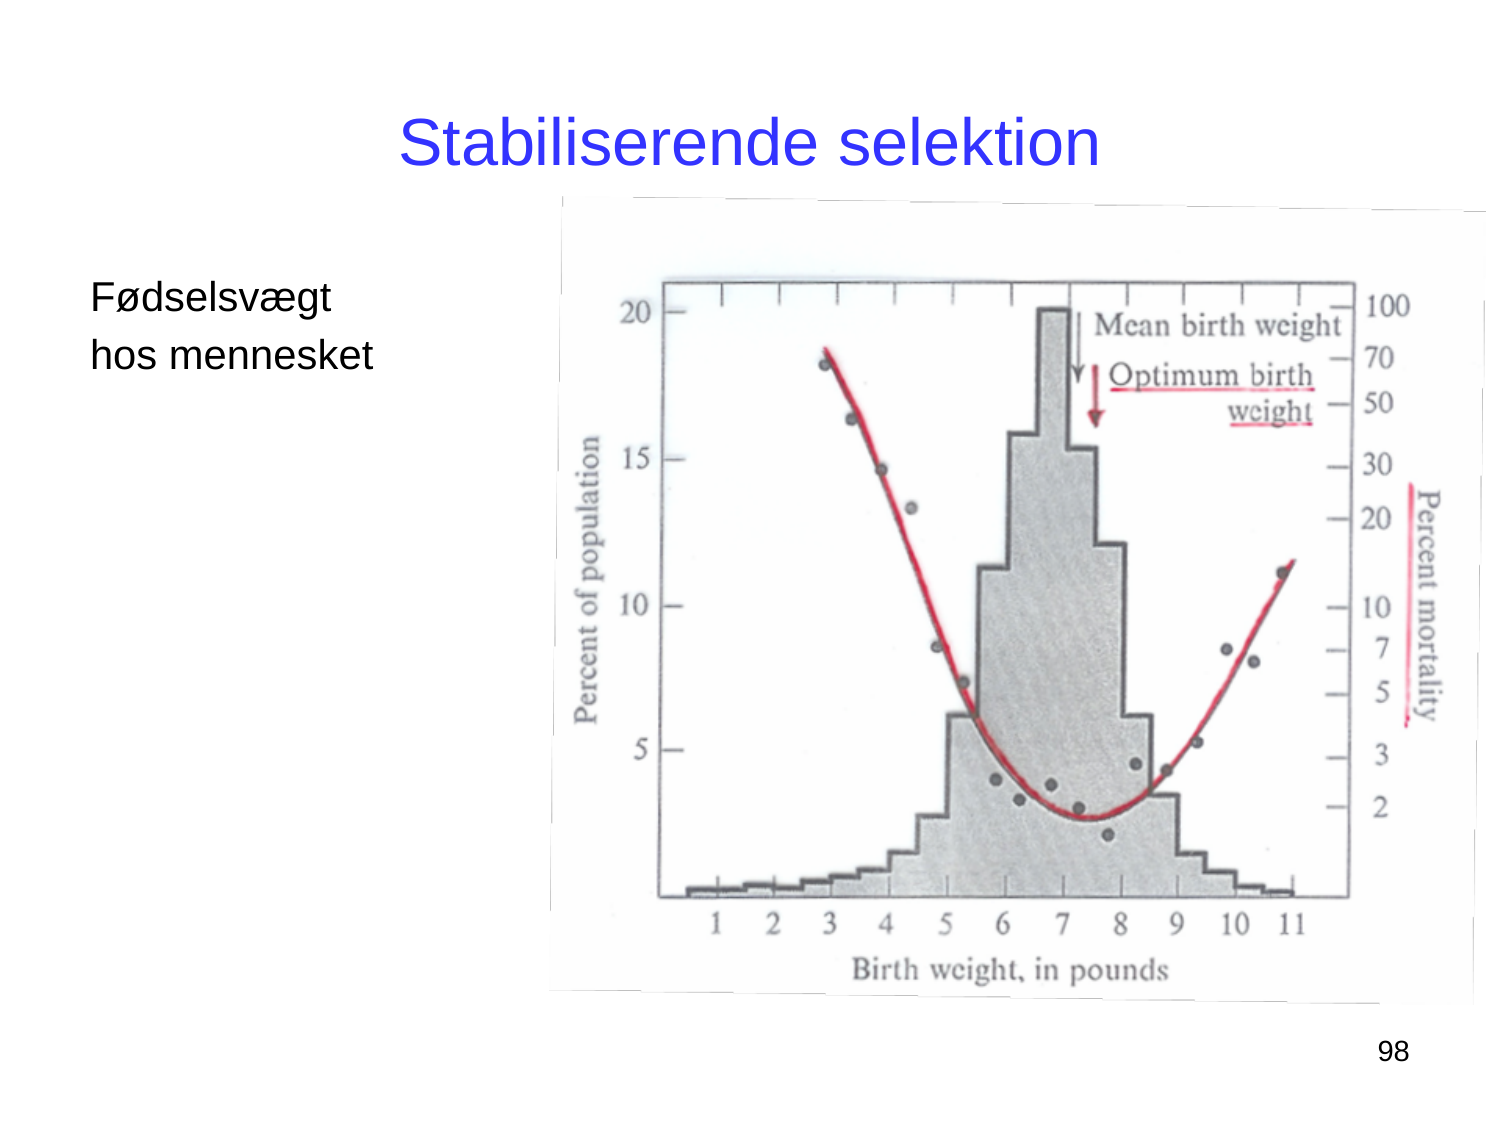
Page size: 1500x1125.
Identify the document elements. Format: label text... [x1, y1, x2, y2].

list Fødselsvægt hos mennesket [75, 262, 543, 1005]
slide_number 98 [1074, 1024, 1426, 1103]
title Stabiliserende selektion [75, 45, 1425, 233]
picture [548, 196, 1486, 1005]
